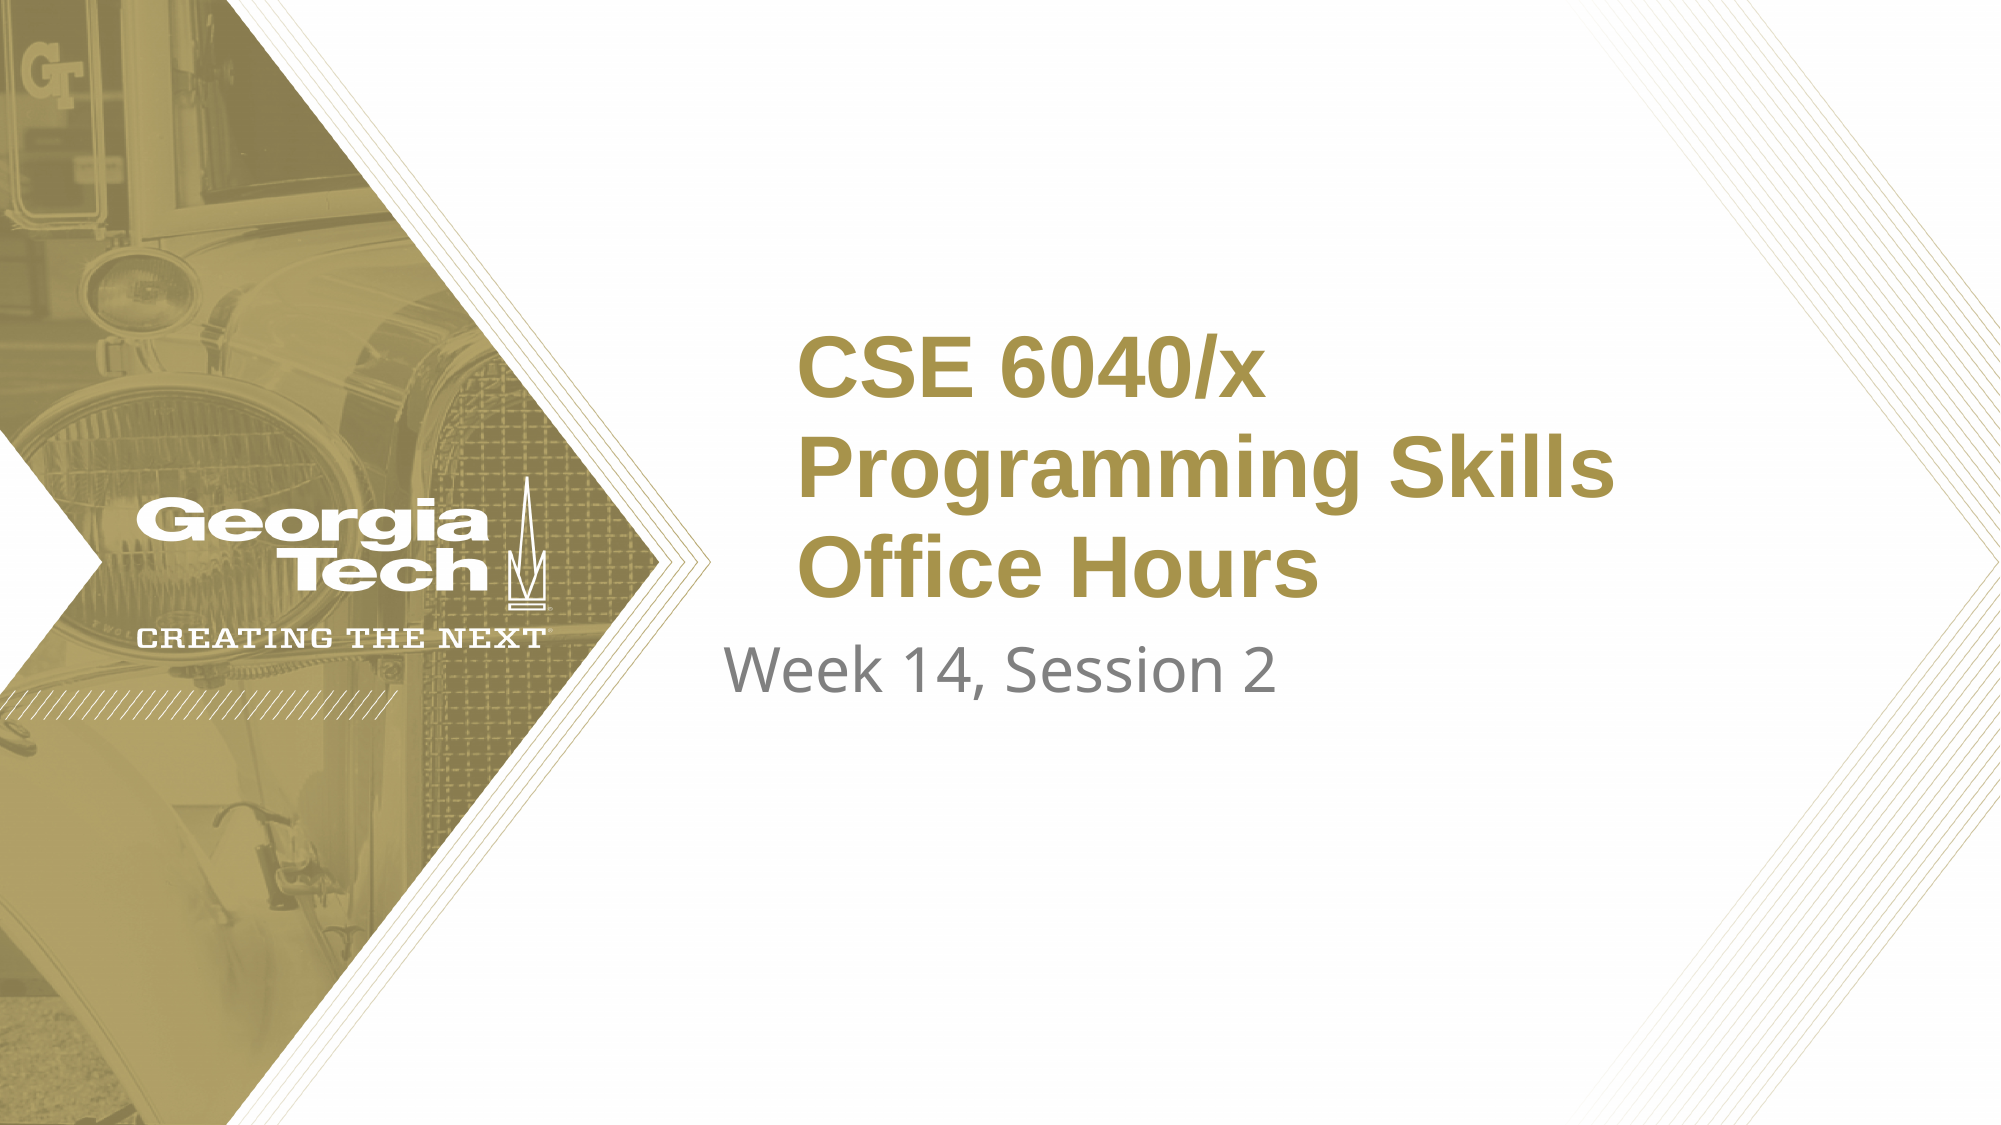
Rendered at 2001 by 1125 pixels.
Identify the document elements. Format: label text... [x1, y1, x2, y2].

picture [0, 0, 2001, 1125]
subtitle Week 14, Session 2 [708, 622, 1824, 899]
title CSE 6040/x Programming Skills Office Hours [781, 304, 1926, 623]
